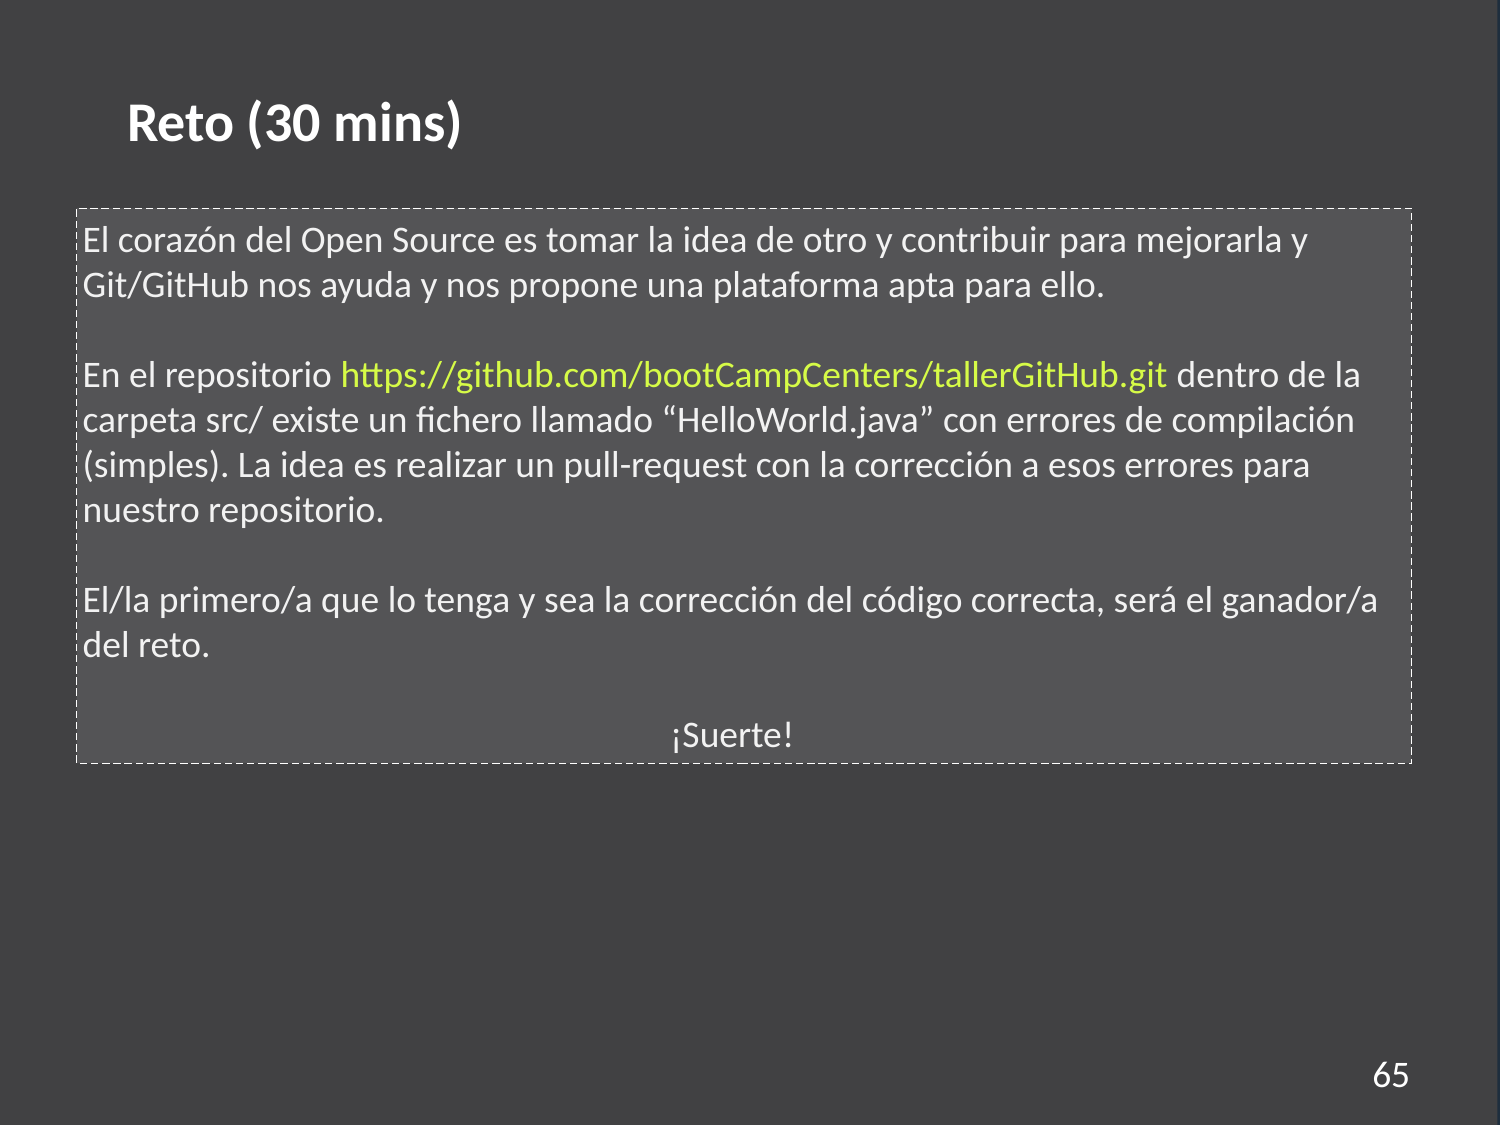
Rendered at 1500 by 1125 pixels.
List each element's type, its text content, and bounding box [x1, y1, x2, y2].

text_box 65 [1281, 1042, 1425, 1103]
text_box El corazón del Open Source es tomar la idea de otro y contribuir para mejorarla y Git/GitHub nos ayuda y nos propone una plataforma apta para ello. En el repositorio https://github.com/bootCampCenters/tallerGitHub.git dentro de la carpeta src/ existe un fichero llamado “HelloWorld.java” con errores de compilación (simples). La idea es realizar un pull-request con la corrección a esos errores para nuestro repositorio. El/la primero/a que lo tenga y sea la corrección del código correcta, será el ganador/a del reto. ¡Suerte! [76, 208, 1412, 764]
list Reto (30 mins) [112, 78, 1069, 161]
